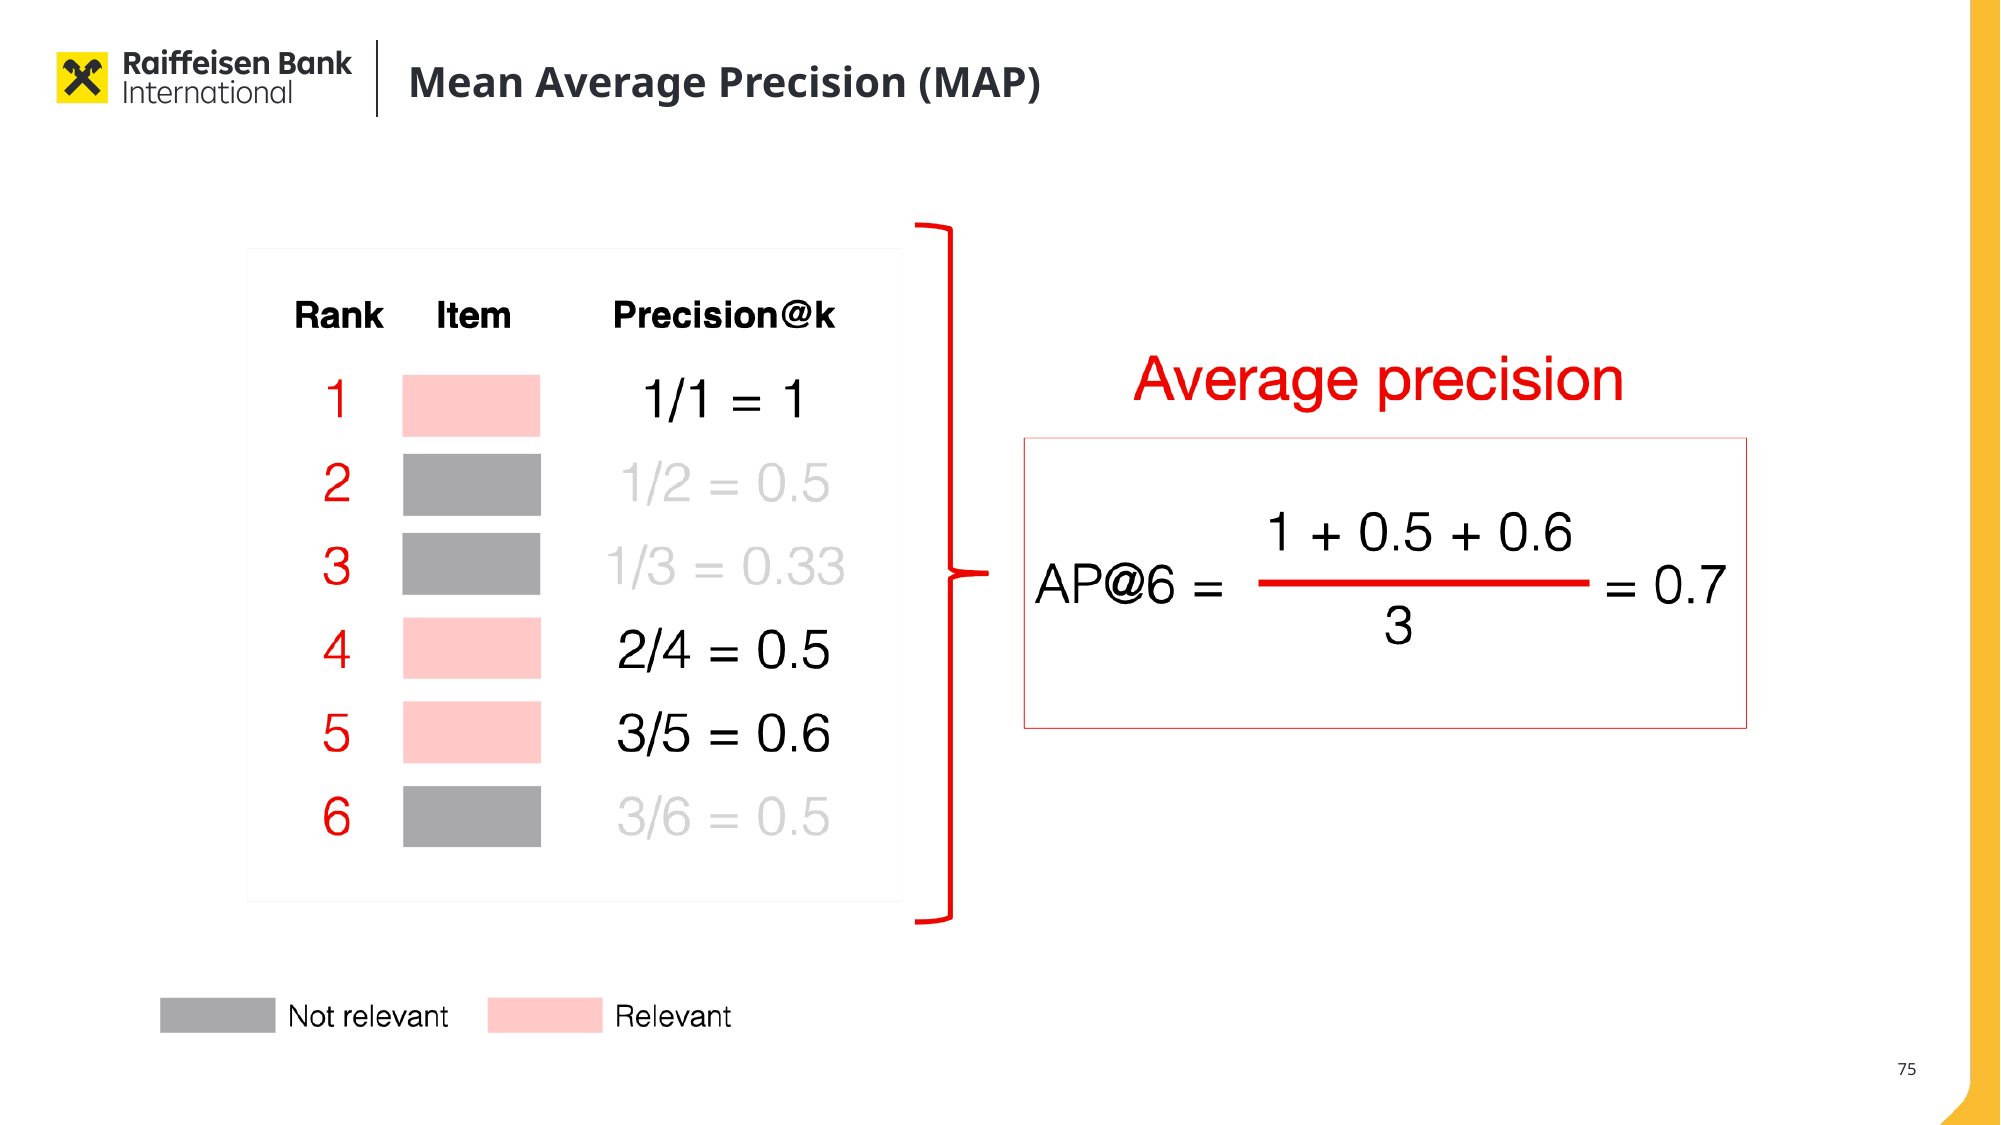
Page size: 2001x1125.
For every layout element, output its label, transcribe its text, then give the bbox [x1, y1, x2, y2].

picture [35, 30, 1761, 1066]
picture [1937, 0, 2000, 1125]
title Mean Average Precision (MAP) [408, 36, 1953, 135]
